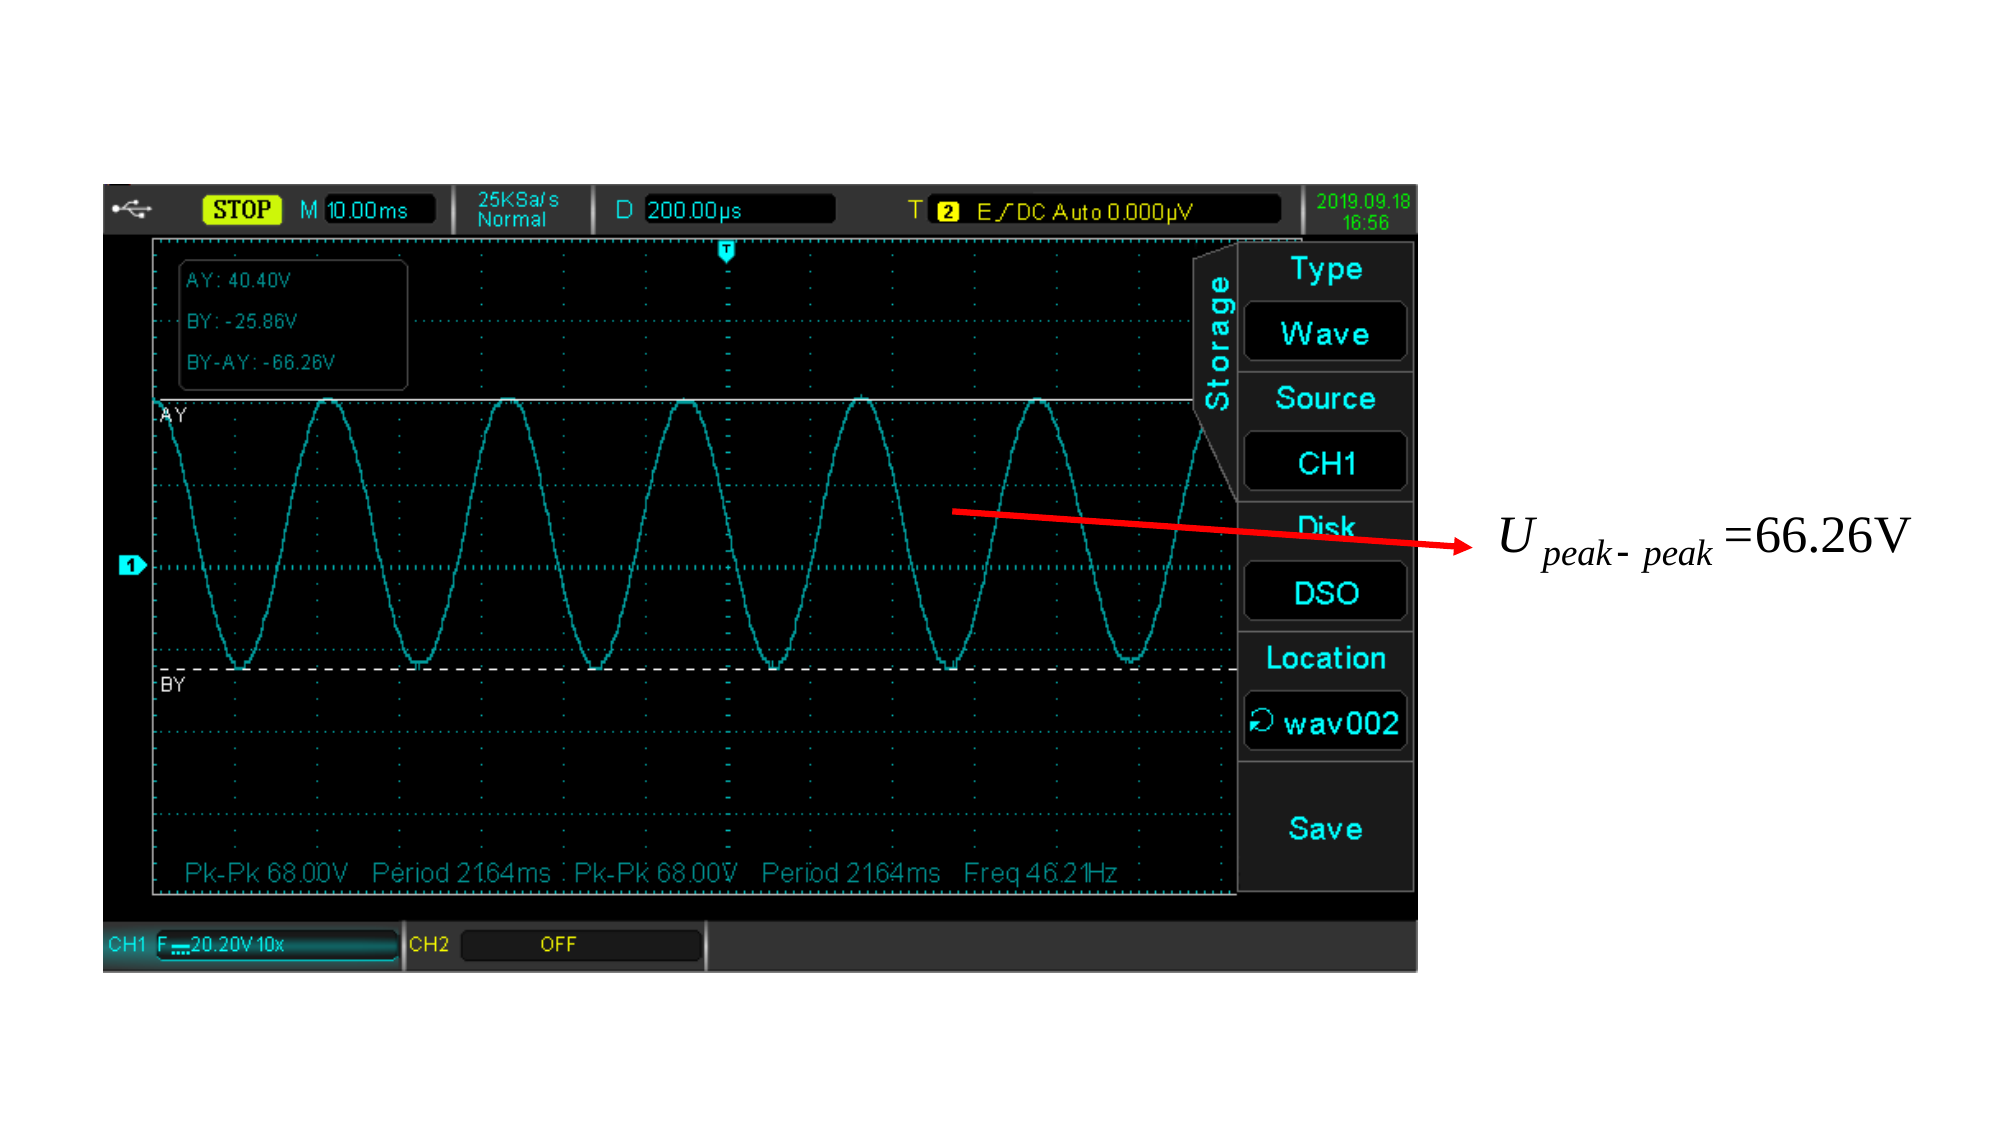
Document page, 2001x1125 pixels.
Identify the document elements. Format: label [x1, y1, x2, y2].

text_box [1491, 499, 1923, 589]
picture [103, 184, 1418, 973]
text_box [952, 511, 1473, 548]
